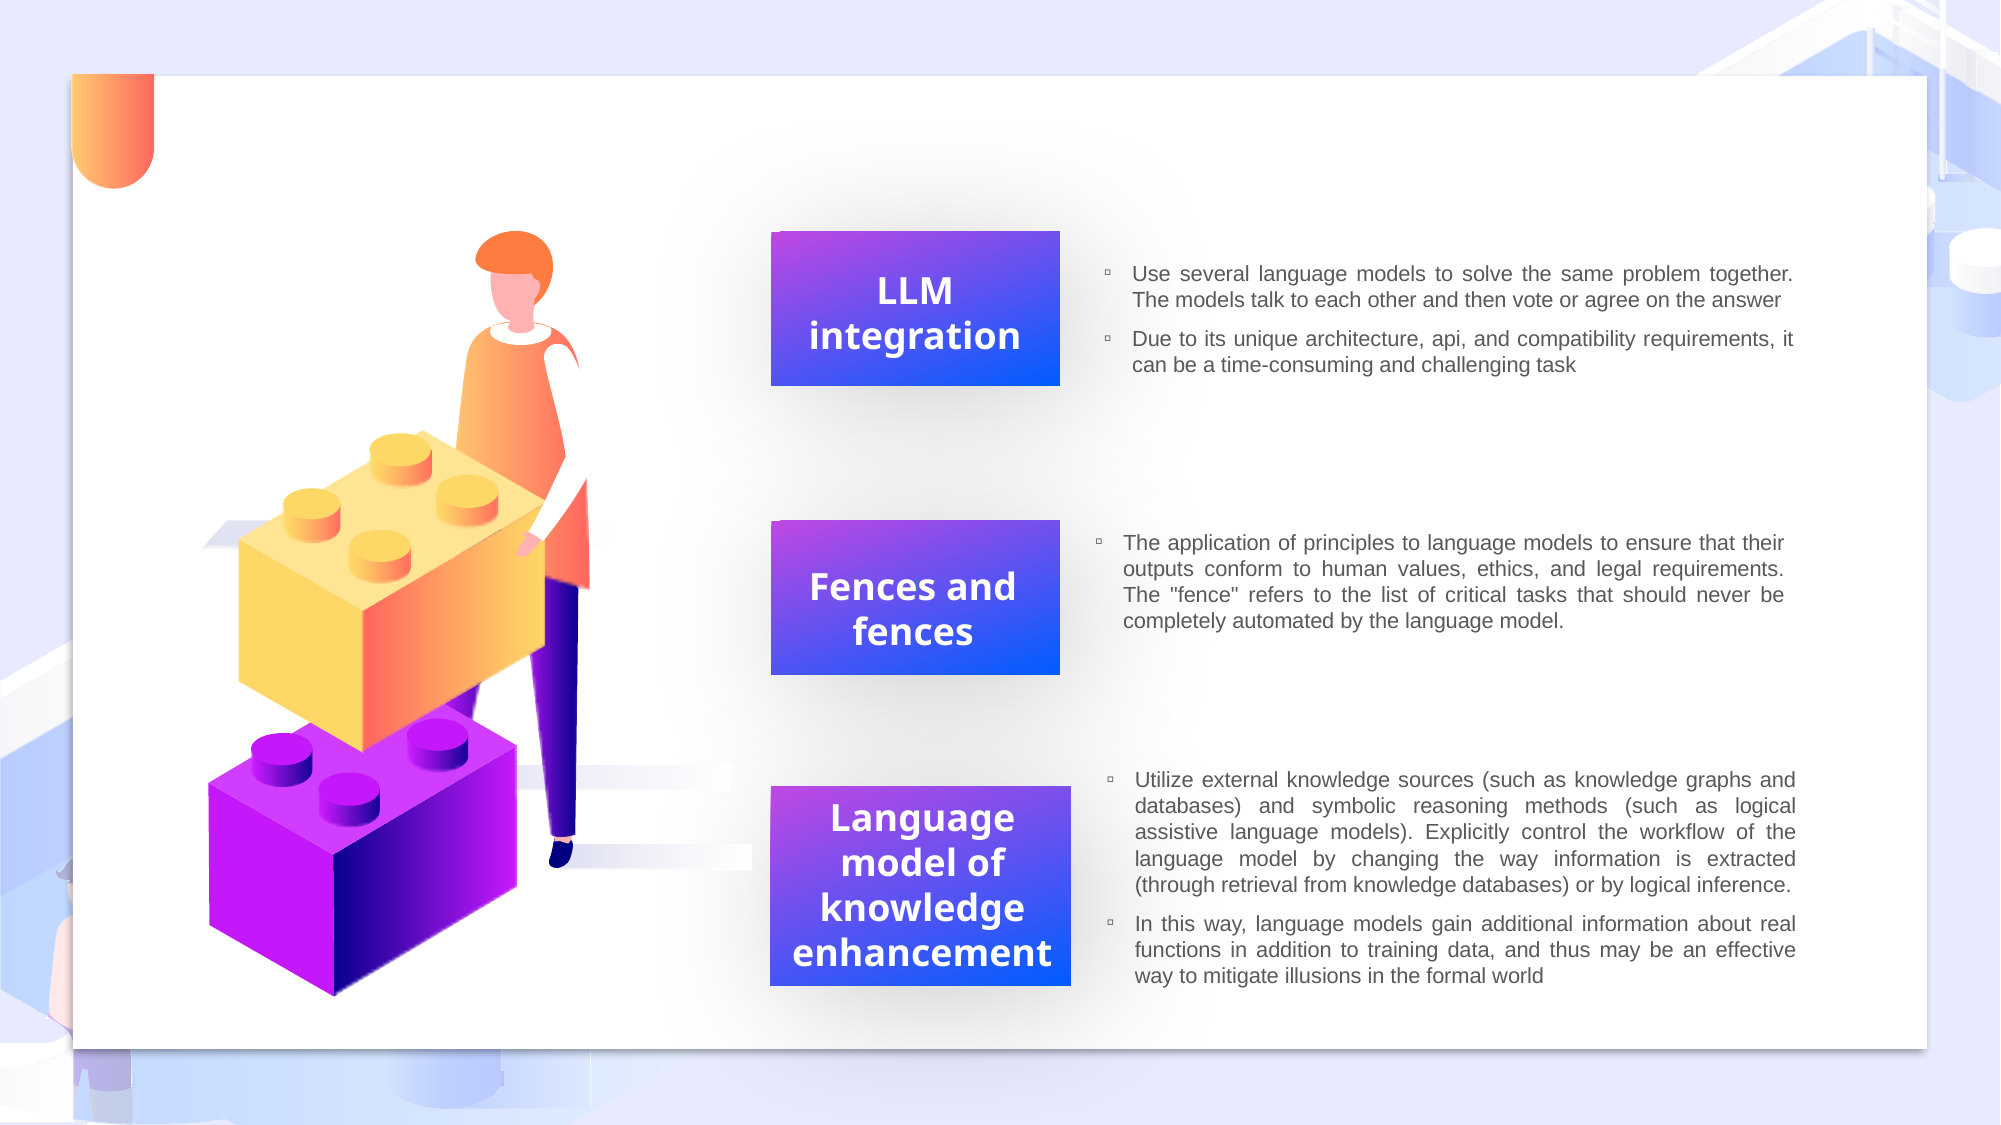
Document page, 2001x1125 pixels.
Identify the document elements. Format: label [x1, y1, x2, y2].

text_box [770, 786, 1071, 986]
text_box [0, 0, 2000, 1125]
picture [201, 231, 753, 998]
text_box [768, 231, 1062, 386]
text_box [766, 520, 1060, 675]
